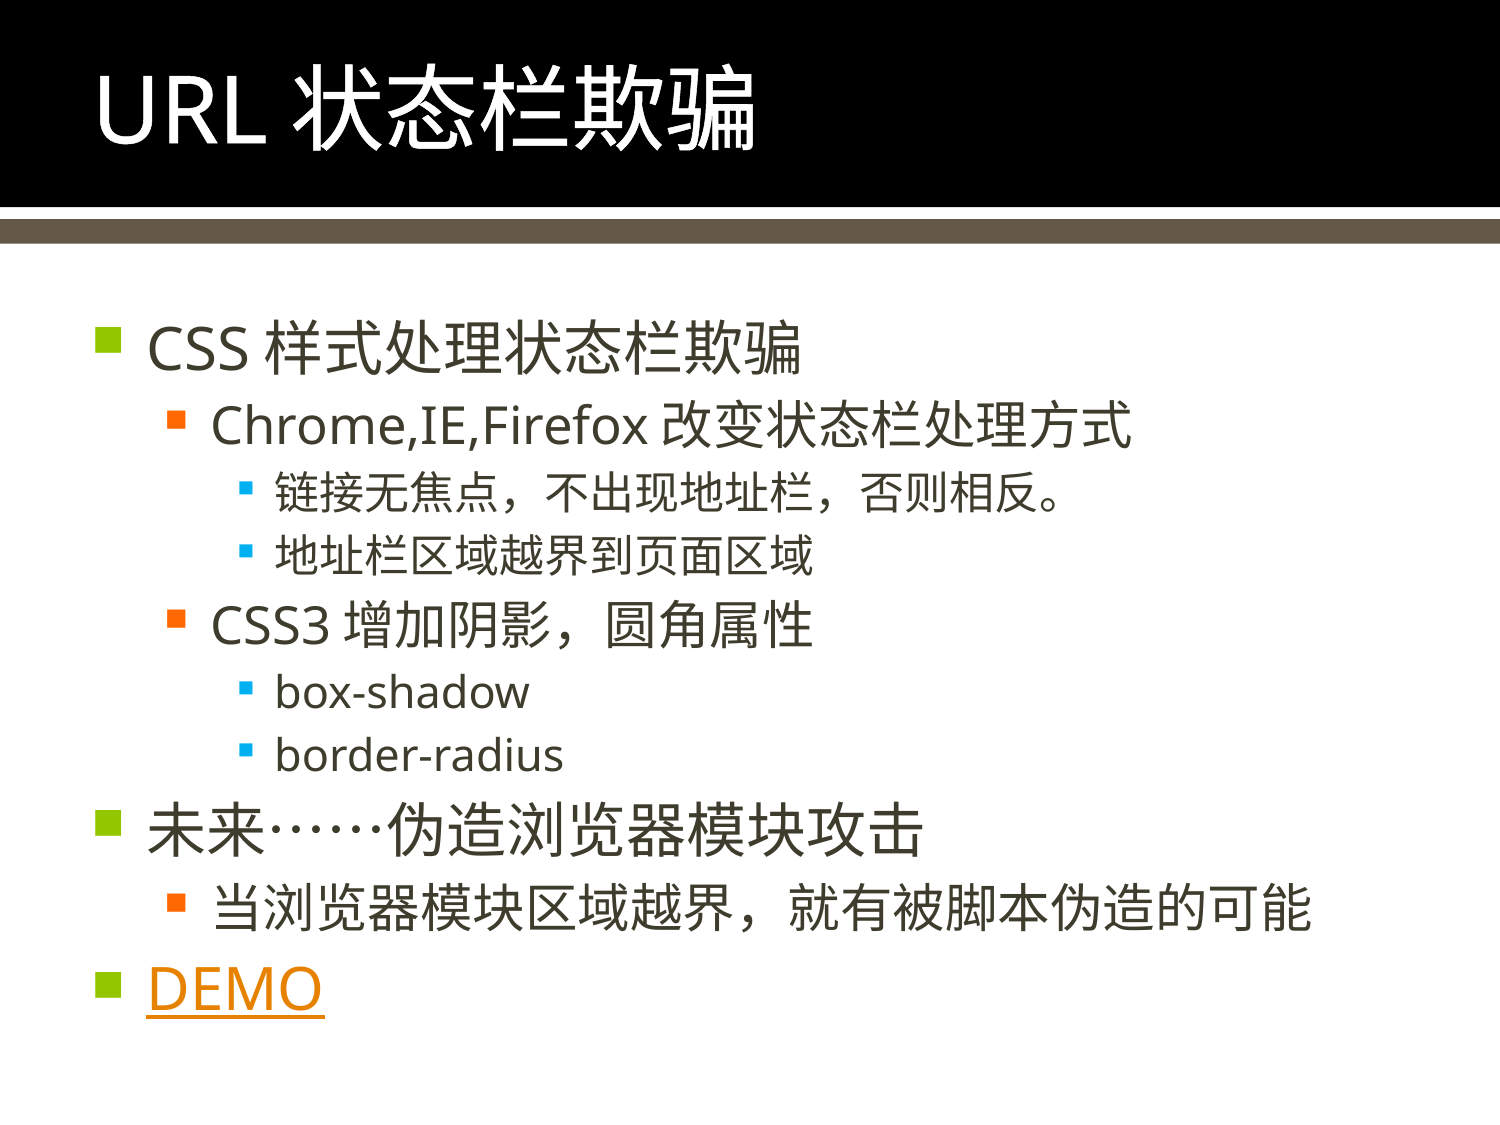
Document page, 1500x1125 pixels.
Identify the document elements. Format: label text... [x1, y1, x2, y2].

list CSS样式处理状态栏欺骗 Chrome,IE,Firefox改变状态栏处理方式 链接无焦点，不出现地址栏，否则相反。 地址栏区域越界到页面区域 CSS3增加阴影，圆角属性 box-shadow border-radius 未来……伪造浏览器模块攻击 当浏览器模块区域越界，就有被脚本伪造的可能 DEMO [76, 302, 1427, 1046]
title URL状态栏欺骗 [76, 19, 1426, 193]
